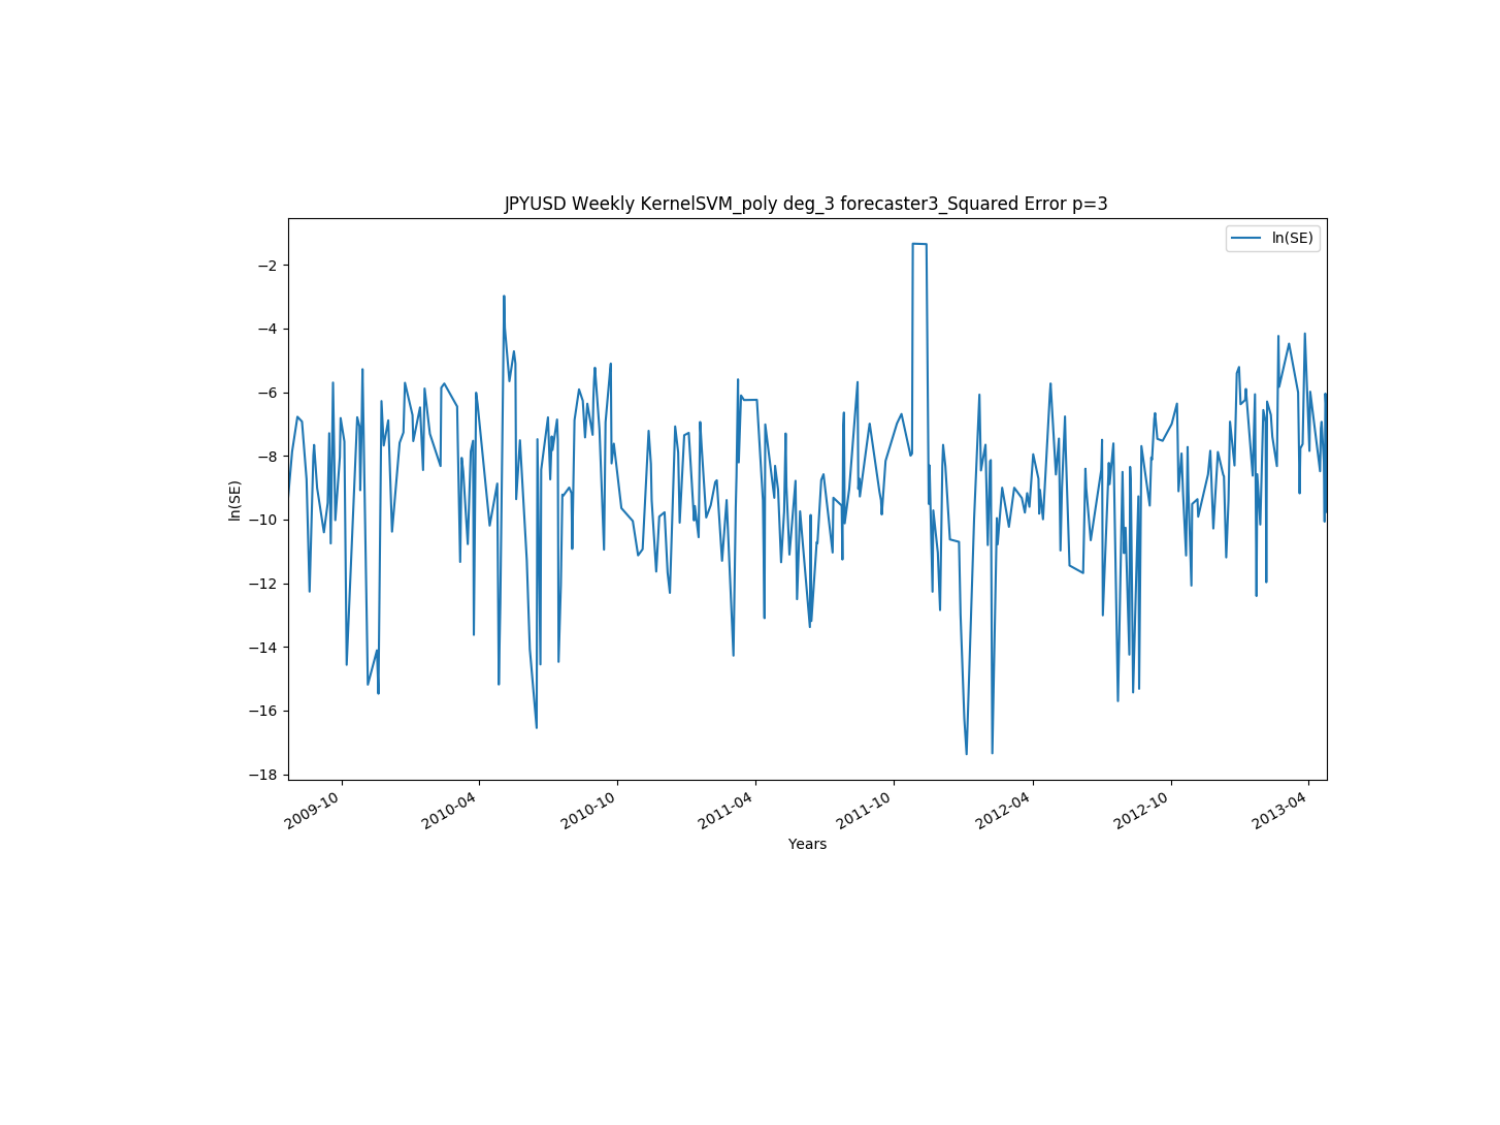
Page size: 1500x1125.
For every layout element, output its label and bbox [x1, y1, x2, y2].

picture [119, 119, 1461, 946]
